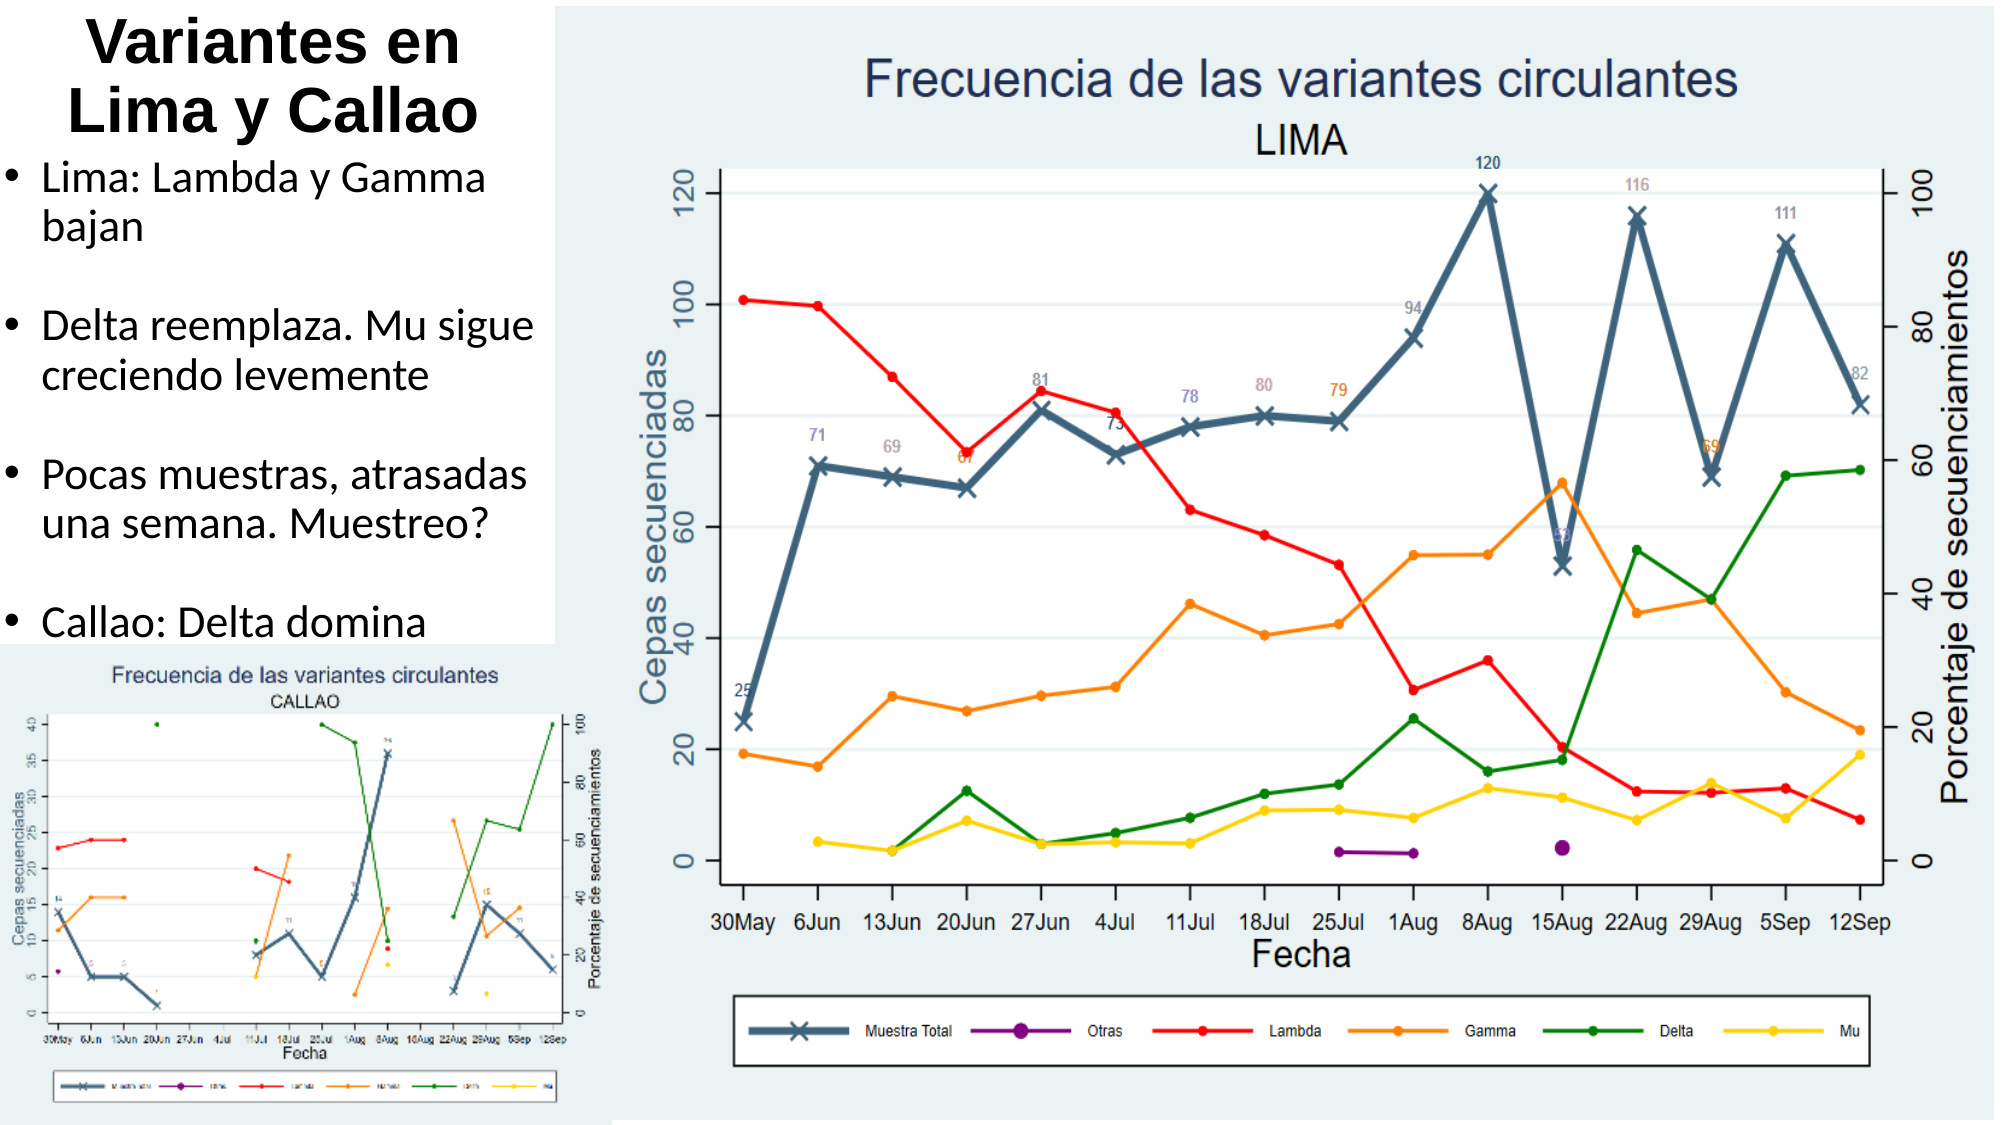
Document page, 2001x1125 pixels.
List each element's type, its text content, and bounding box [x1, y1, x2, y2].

picture [0, 6, 1994, 1125]
text_box Lima: Lambda y Gamma bajan Delta reemplaza. Mu sigue creciendo levemente Pocas muestras, atrasadas una semana. Muestreo? Callao: Delta domina [0, 145, 555, 644]
text_box Variantes en Lima y Callao [26, 0, 521, 155]
